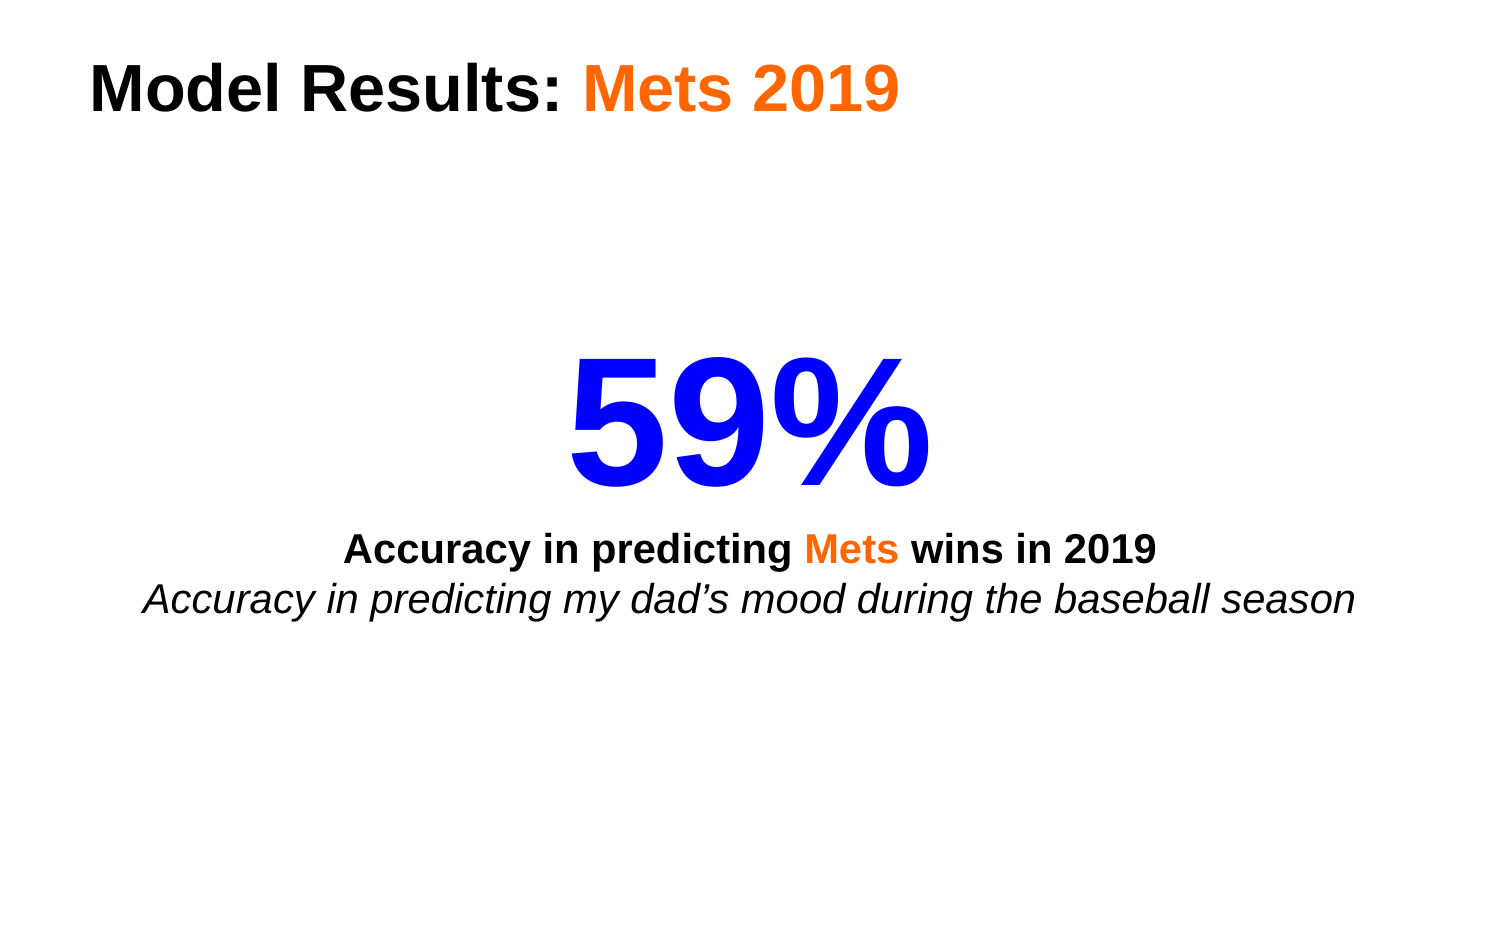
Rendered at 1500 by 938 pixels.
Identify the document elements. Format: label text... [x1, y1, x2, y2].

text_box Model Results: Mets 2019 [74, 37, 1425, 194]
text_box 59% Accuracy in predicting Mets wins in 2019 Accuracy in predicting my dad’s mood during the baseball season [0, 294, 1500, 630]
